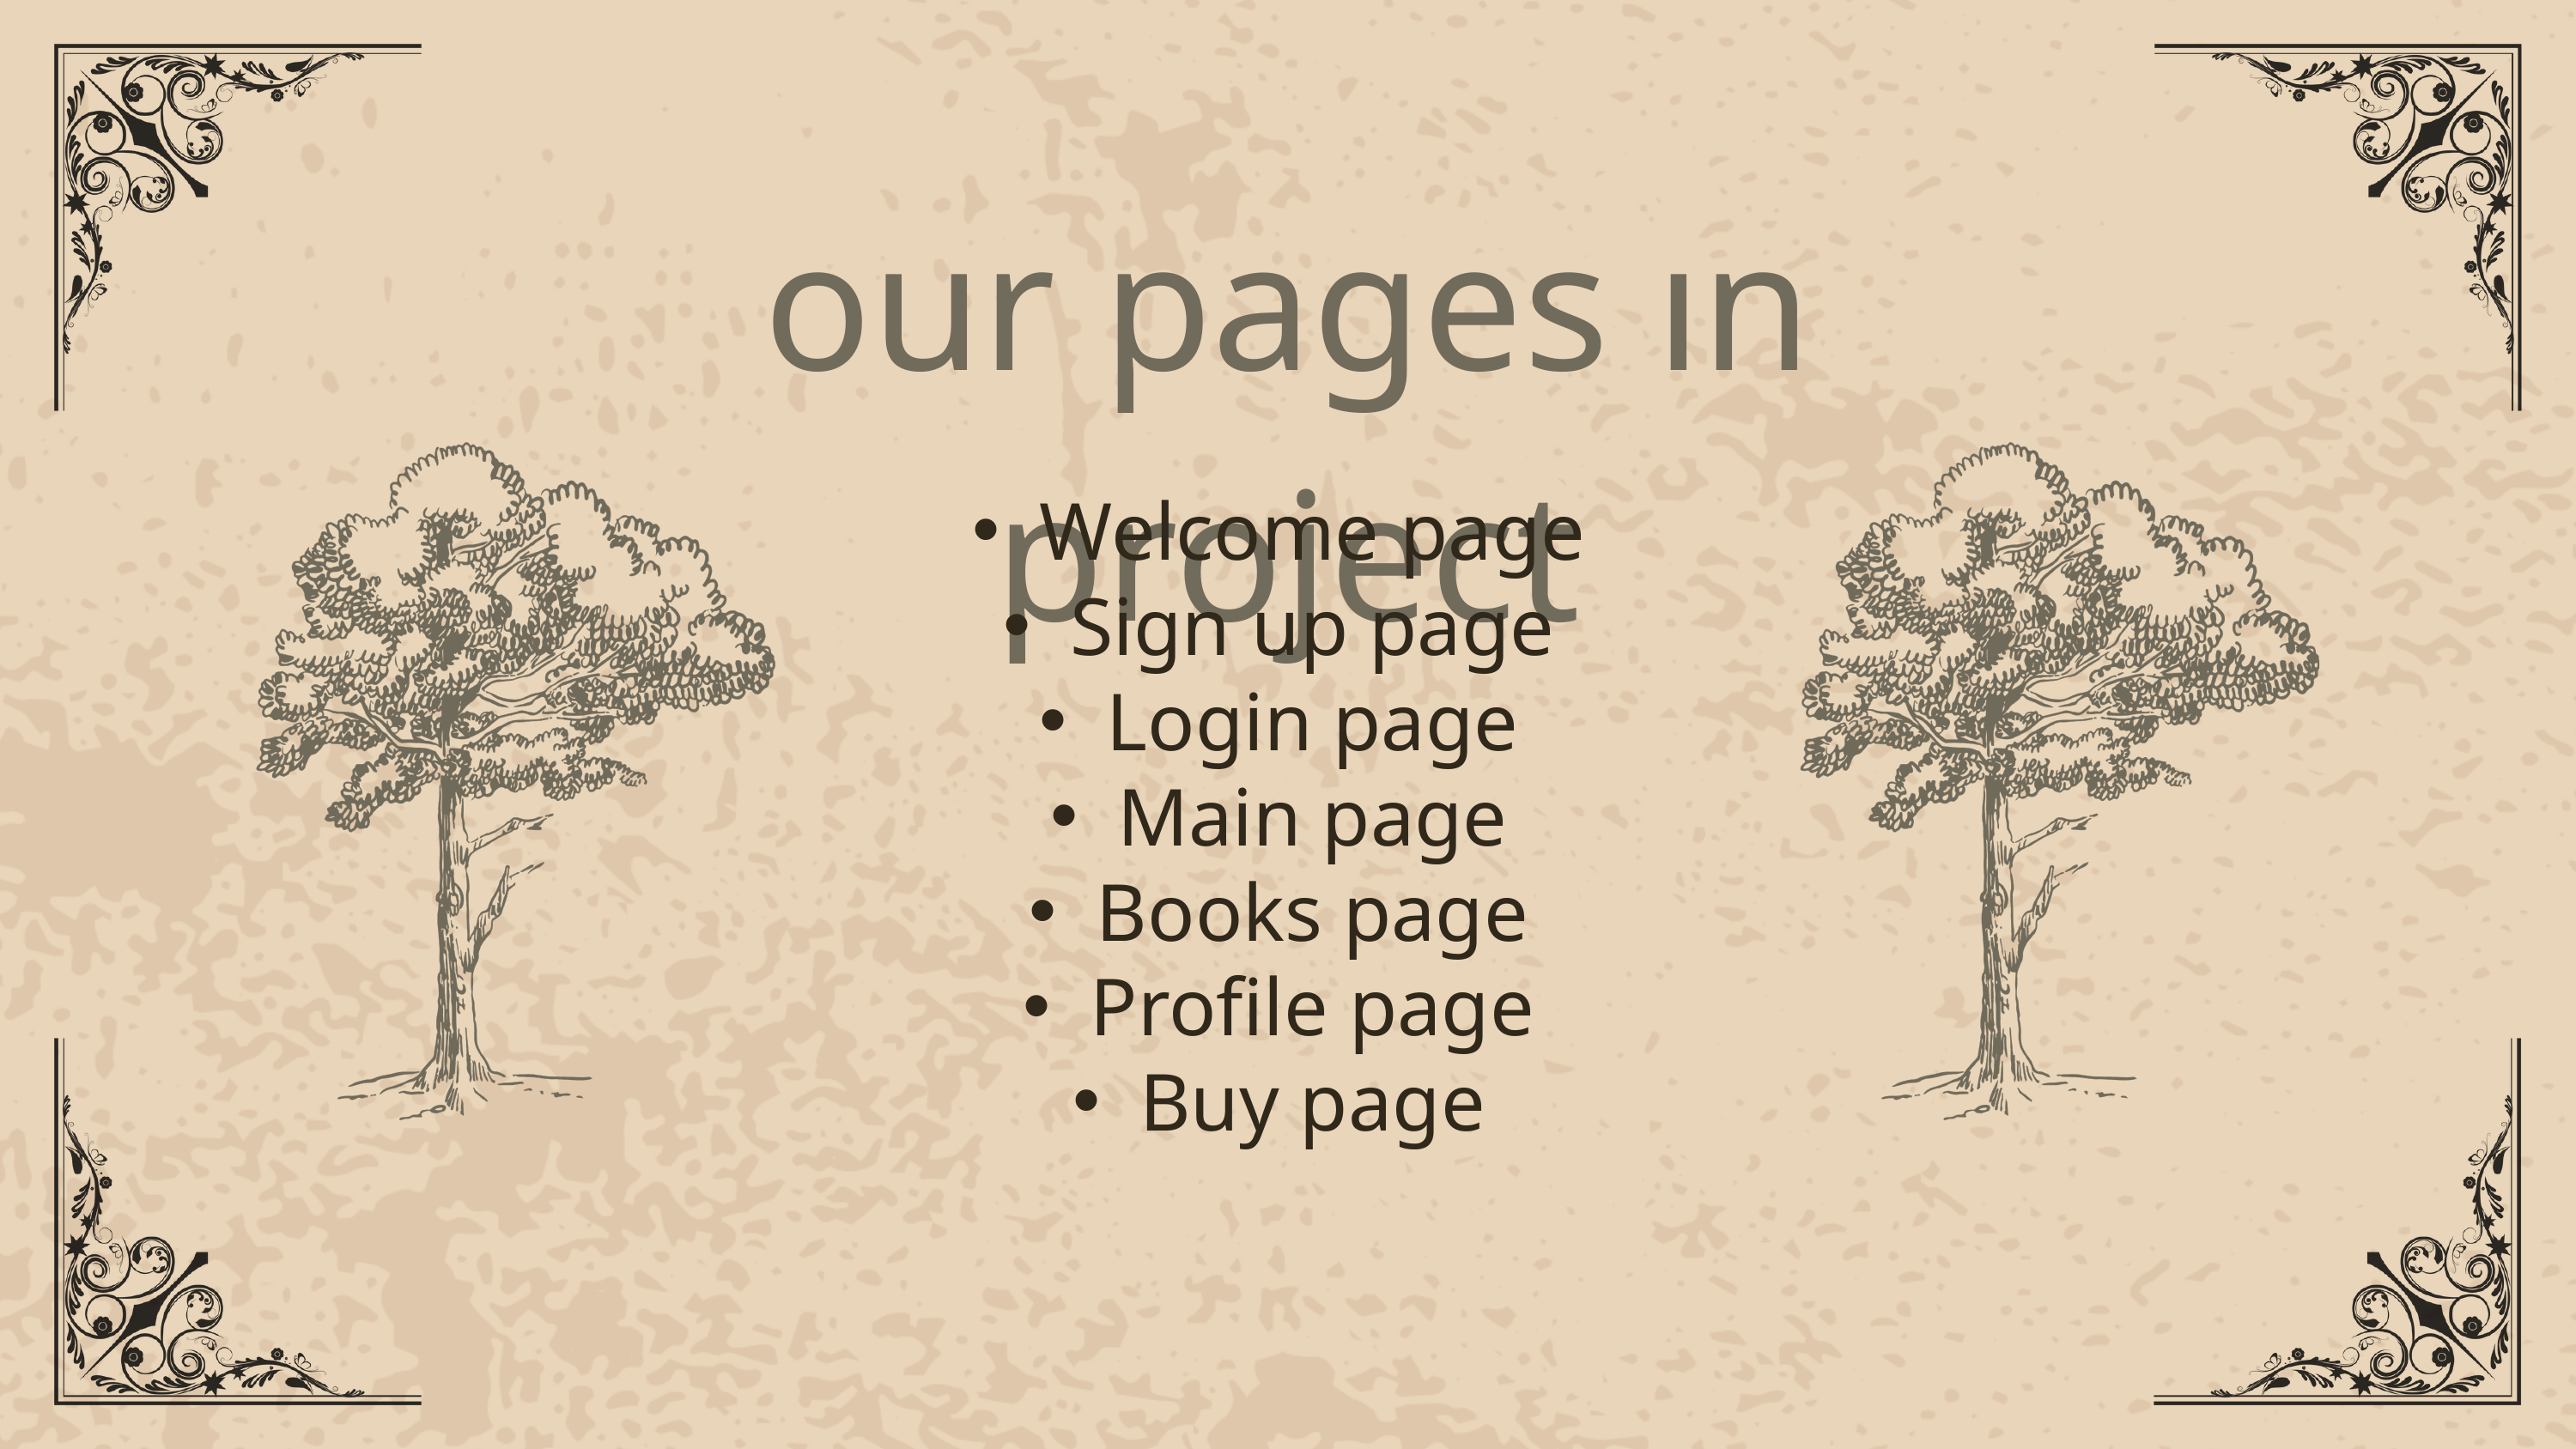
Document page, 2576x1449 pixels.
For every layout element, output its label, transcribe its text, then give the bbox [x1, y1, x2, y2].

text_box [54, 44, 459, 494]
text_box [0, 0, 2576, 1449]
text_box [2117, 44, 2522, 494]
text_box [54, 954, 459, 1405]
text_box [256, 441, 775, 1121]
text_box our pages ın project [544, 155, 2032, 658]
text_box Welcome page Sign up page Login page Main page Books page Profile page Buy page [870, 480, 1622, 1148]
text_box [2117, 954, 2522, 1405]
text_box [1800, 441, 2320, 1121]
